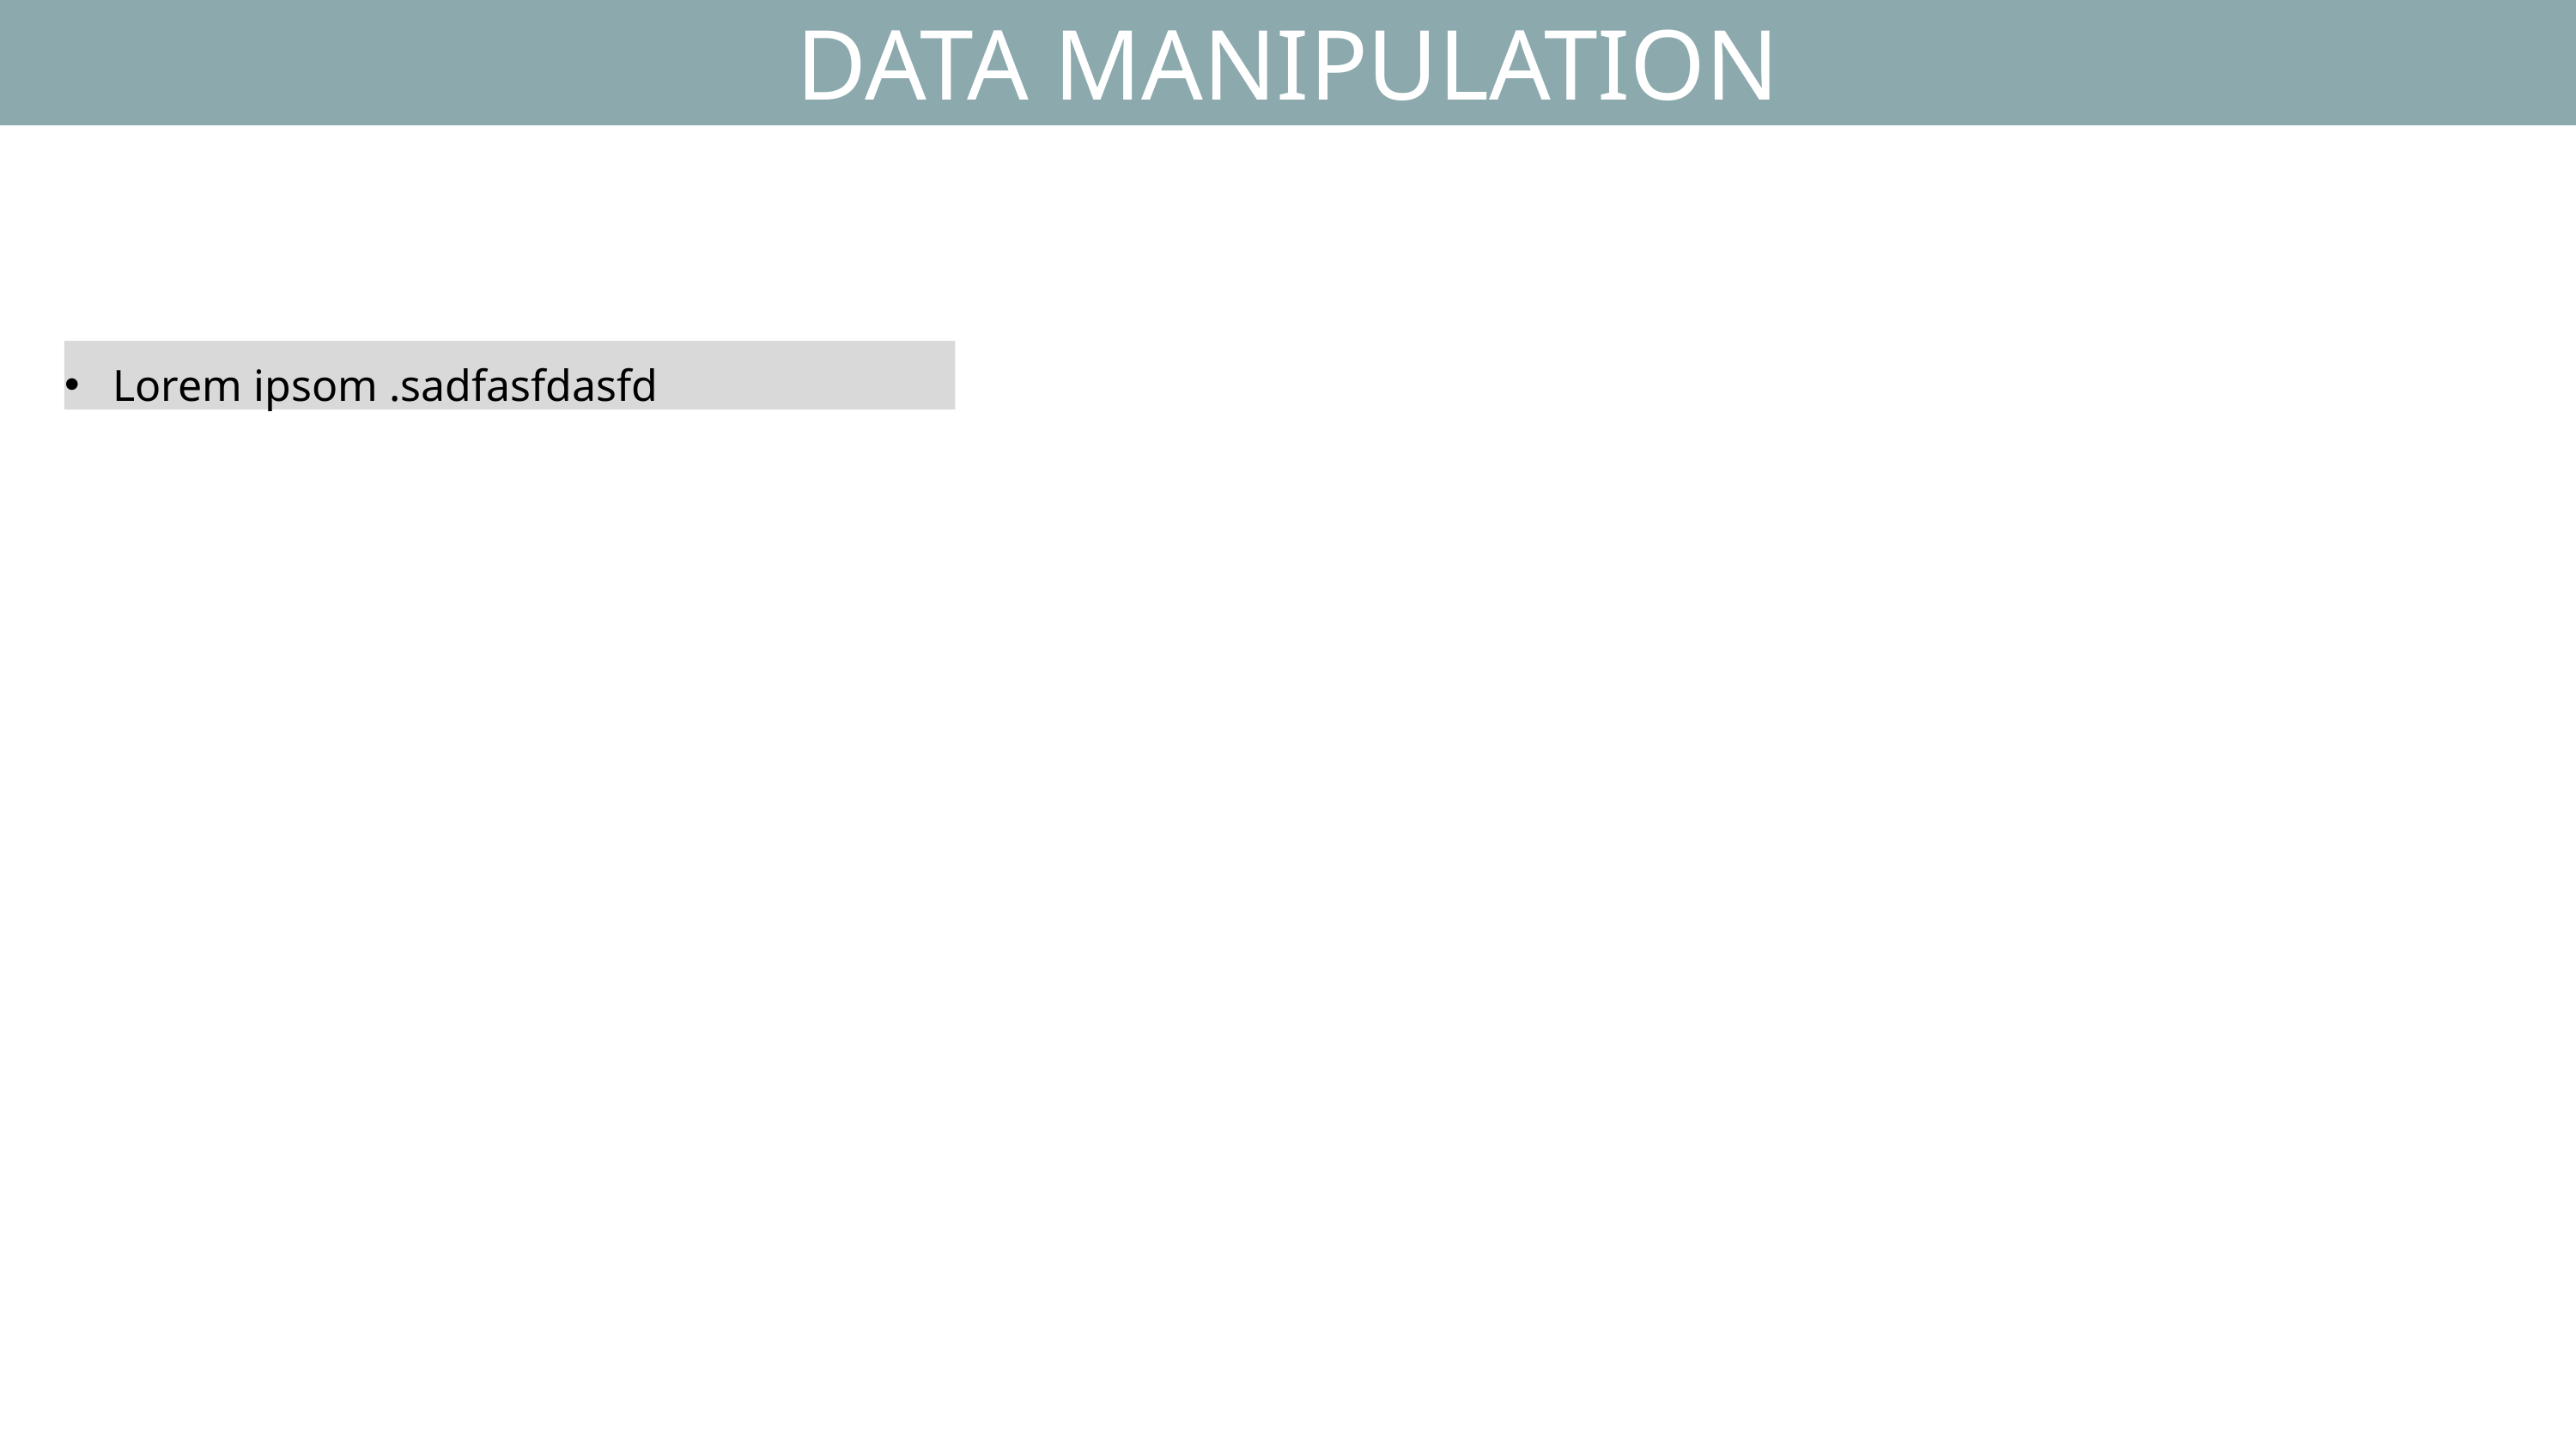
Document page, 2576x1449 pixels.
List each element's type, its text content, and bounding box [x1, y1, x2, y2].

text_box Lorem ipsom .sadfasfdasfd [64, 341, 956, 410]
text_box DATA MANIPULATION [0, 0, 2576, 125]
